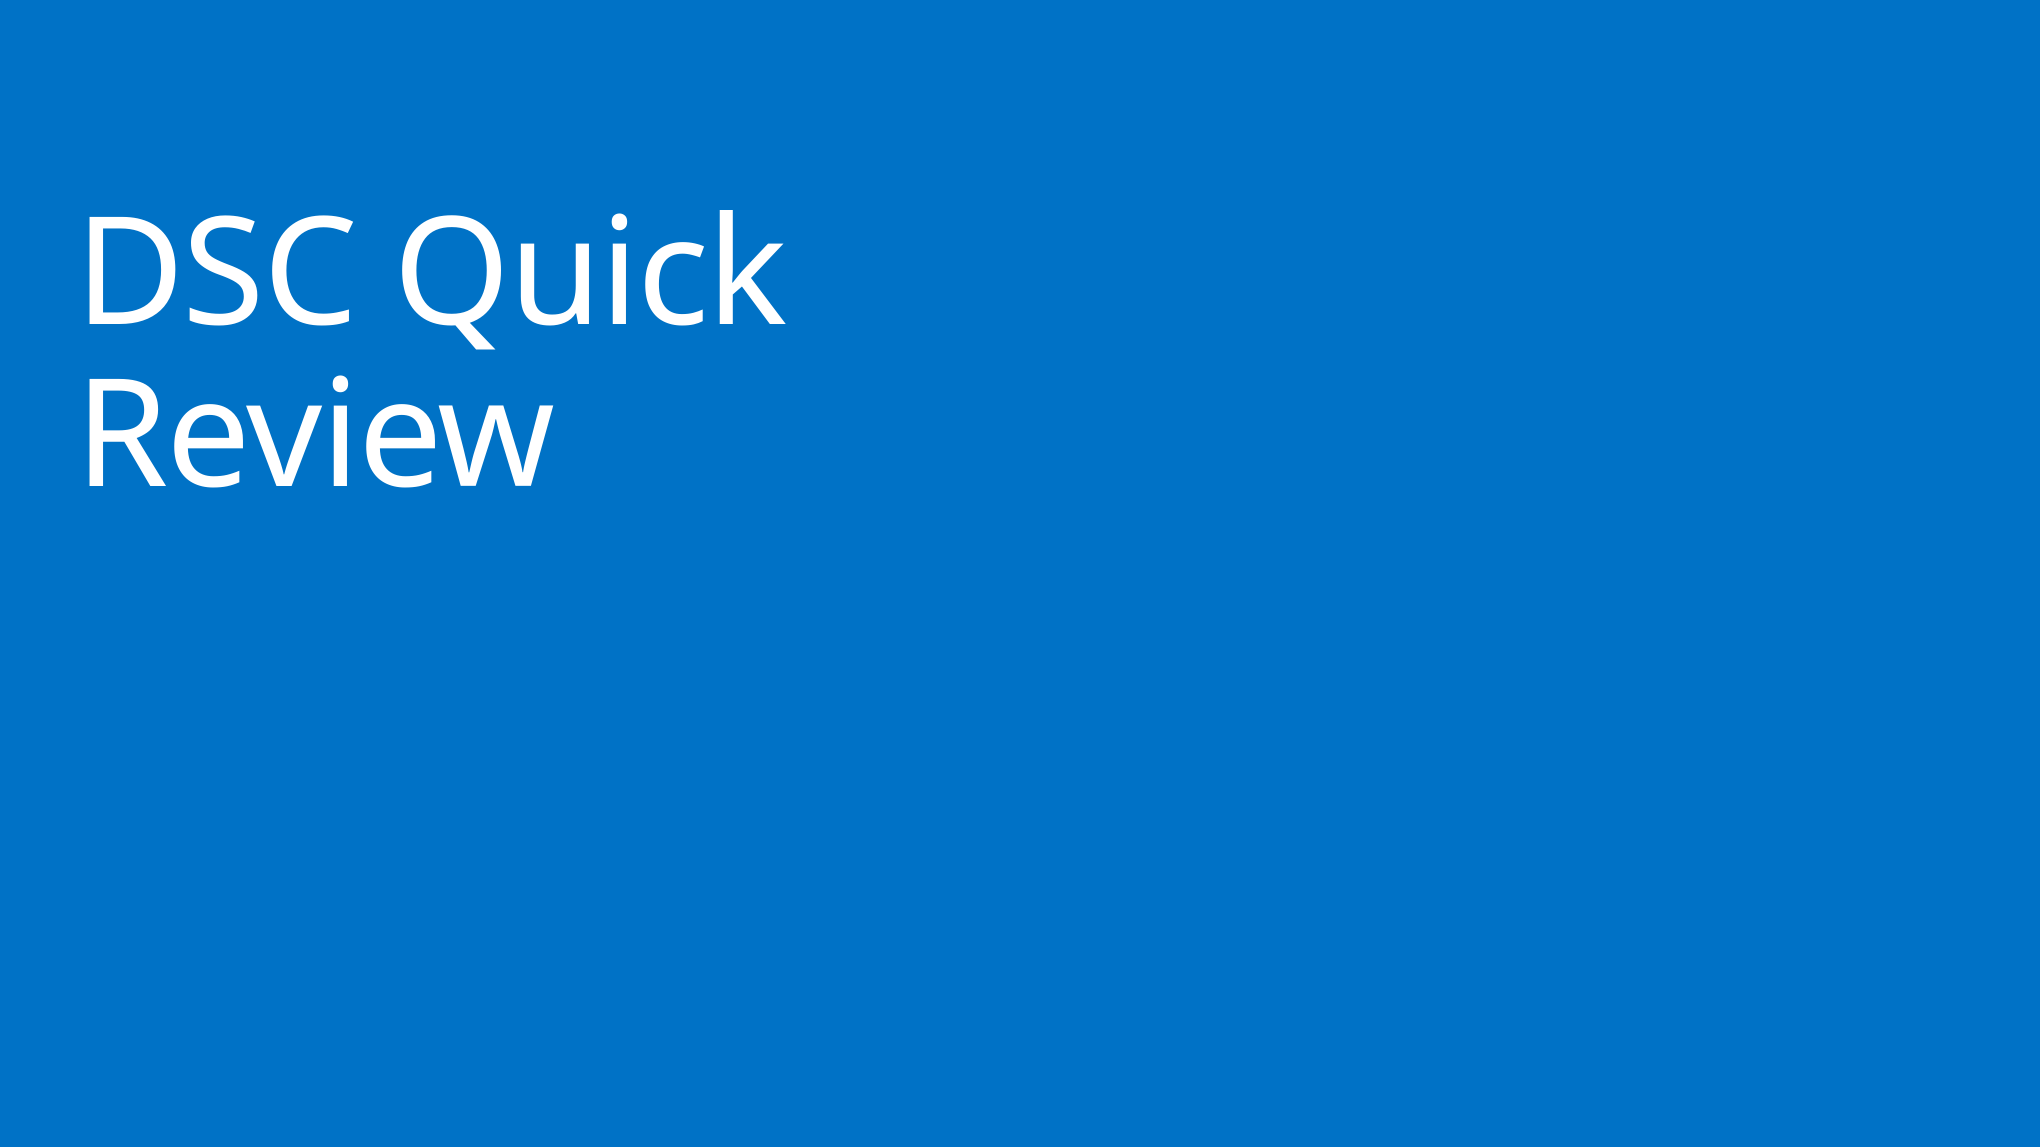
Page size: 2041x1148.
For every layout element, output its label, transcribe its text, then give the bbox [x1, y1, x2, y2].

title DSC Quick Review [60, 180, 1260, 374]
